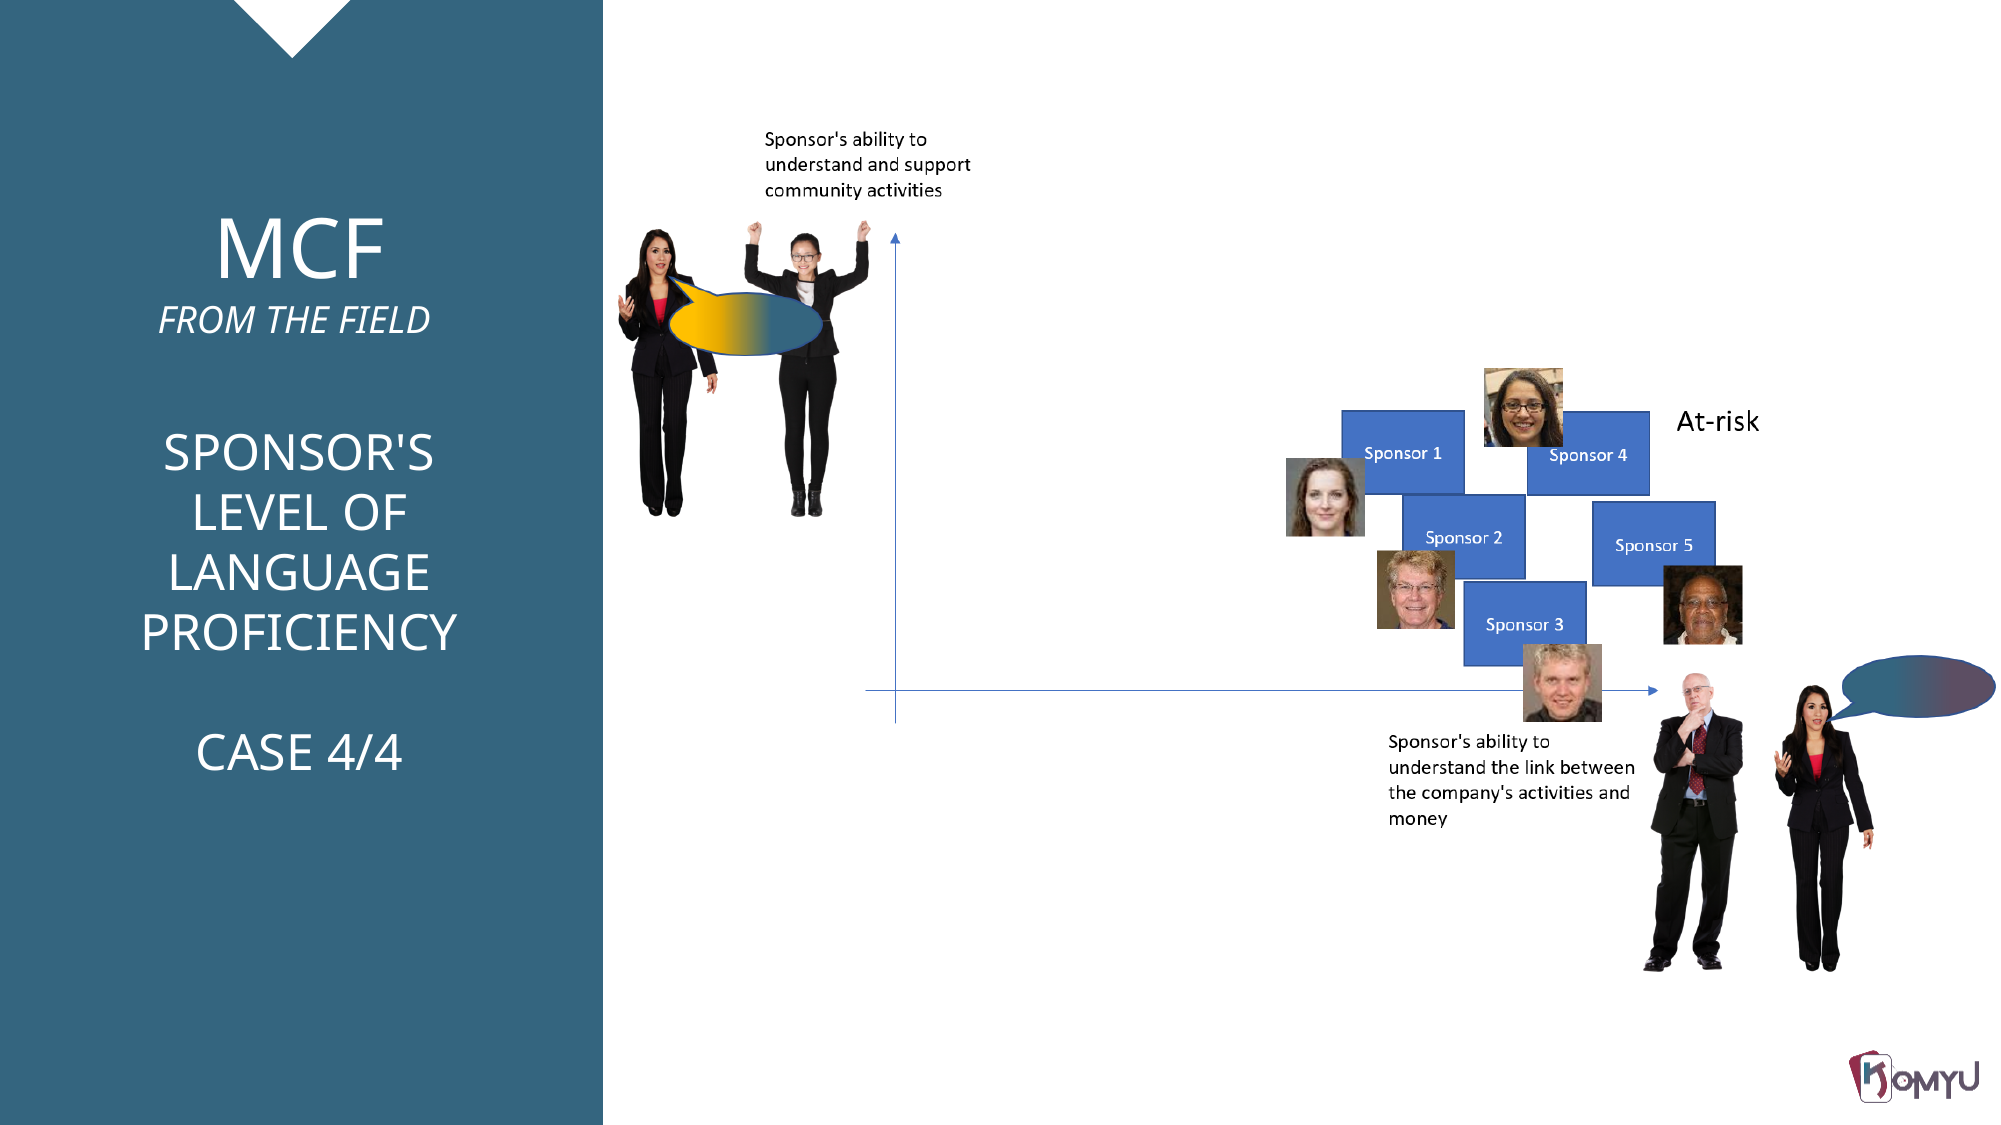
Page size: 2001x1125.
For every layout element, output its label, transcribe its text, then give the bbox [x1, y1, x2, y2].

title MCF from the field Sponsor's level of language proficiency Case 4/4 [95, 188, 504, 1036]
picture [604, 110, 2000, 977]
picture [1845, 1046, 1984, 1109]
